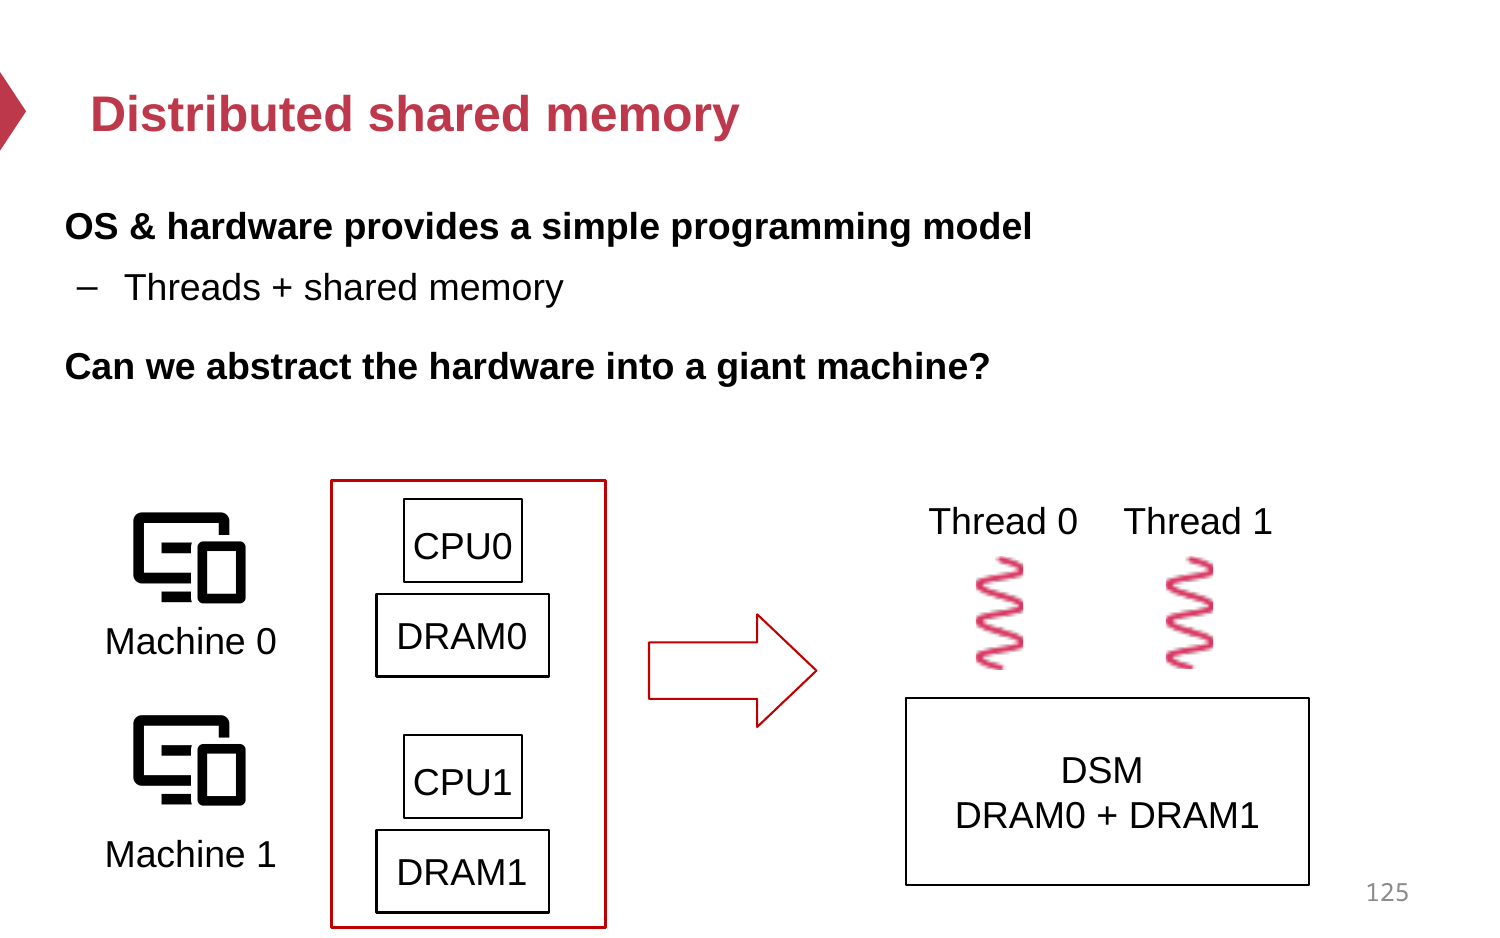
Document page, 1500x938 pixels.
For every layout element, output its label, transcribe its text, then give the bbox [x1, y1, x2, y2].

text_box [376, 593, 550, 677]
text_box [903, 698, 1312, 886]
picture [975, 556, 1024, 670]
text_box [396, 498, 529, 582]
text_box Machine 0 [89, 610, 293, 670]
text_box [396, 734, 529, 818]
text_box Machine 1 [89, 822, 293, 883]
title Distributed shared memory [75, 37, 1425, 186]
picture [113, 480, 268, 635]
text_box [376, 829, 550, 913]
list OS & hardware provides a simple programming model Threads + shared memory Can we abstract the hardware into a giant machine? [49, 185, 1400, 481]
text_box [646, 612, 819, 729]
text_box Thread 1 [1108, 489, 1289, 550]
picture [1165, 555, 1214, 670]
slide_number 125 [1074, 868, 1425, 919]
text_box [329, 478, 607, 930]
text_box Thread 0 [913, 489, 1094, 550]
picture [113, 682, 268, 837]
